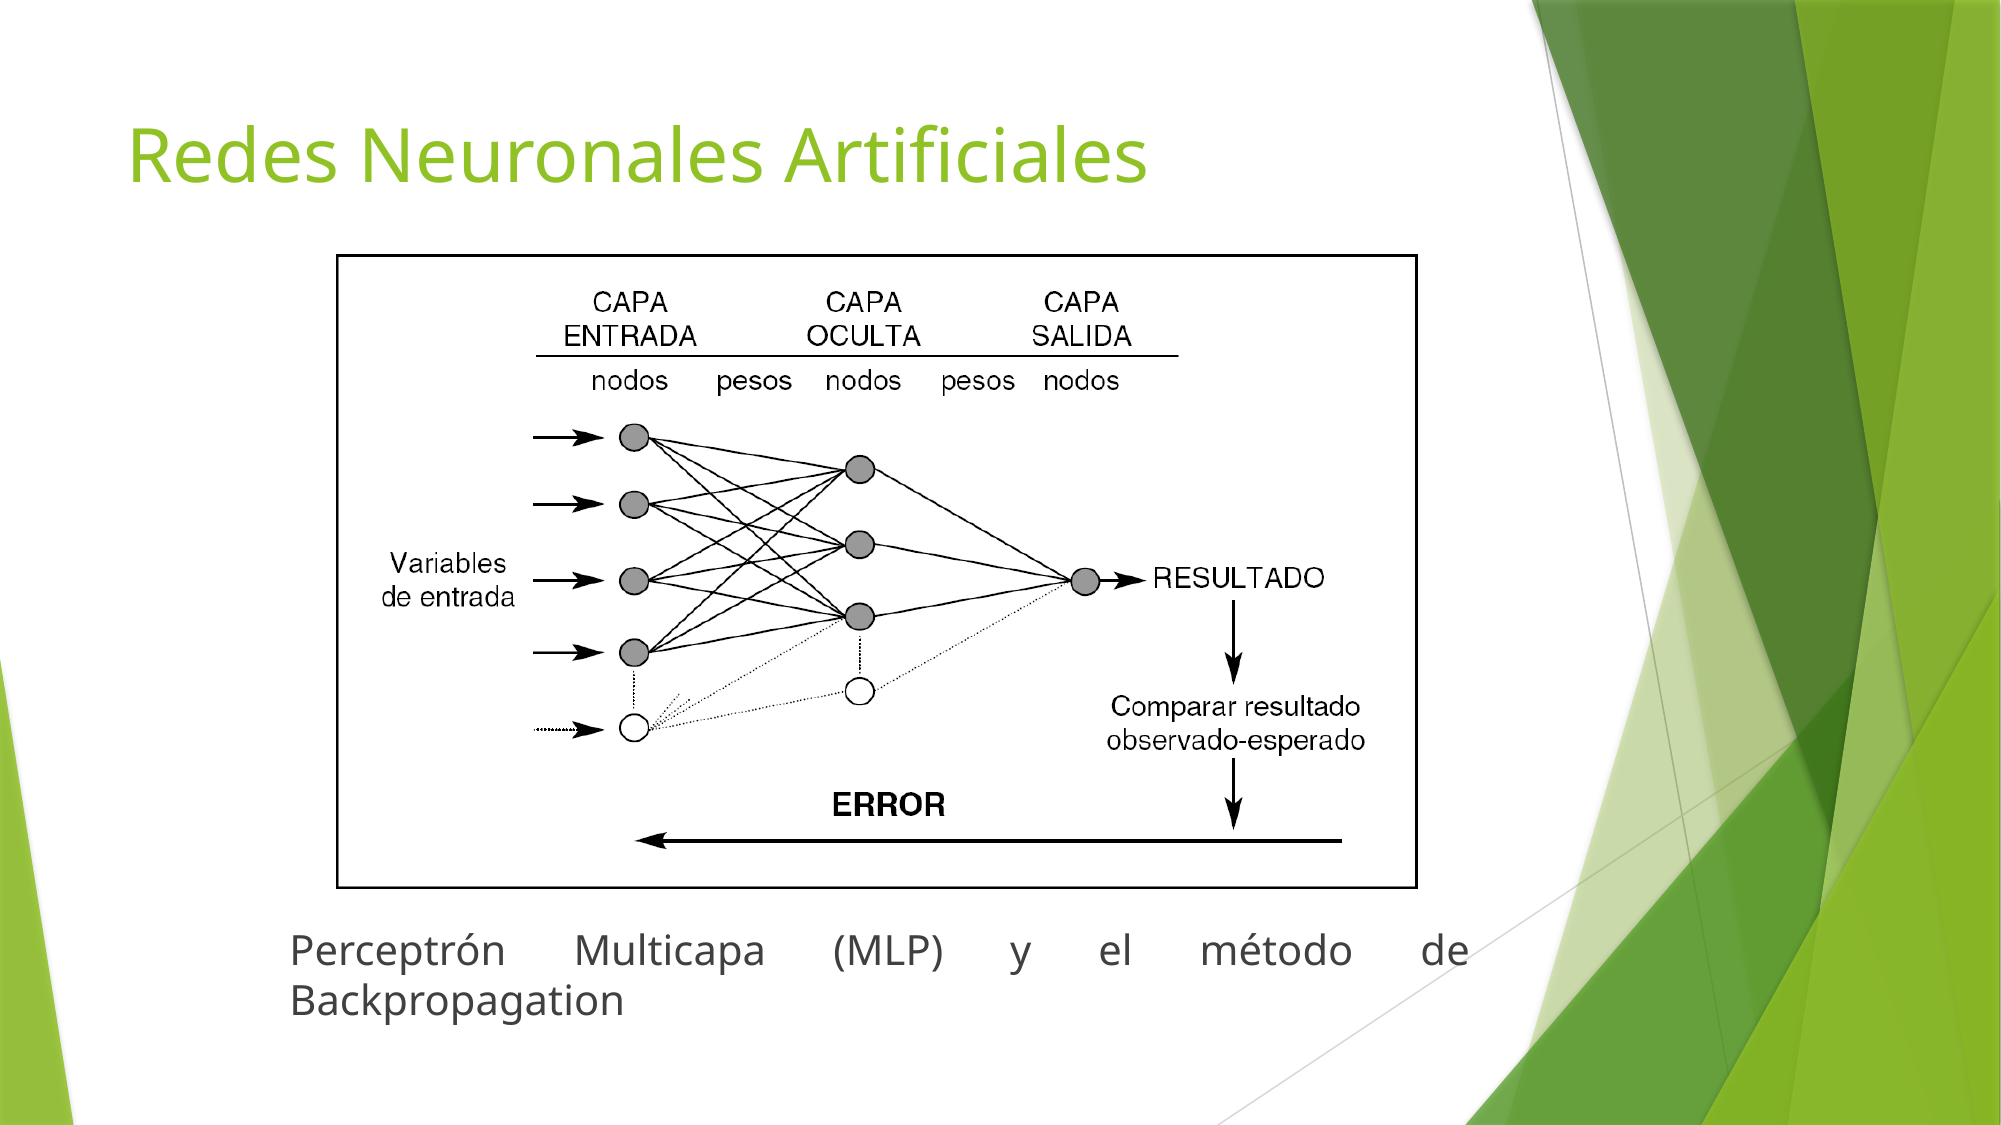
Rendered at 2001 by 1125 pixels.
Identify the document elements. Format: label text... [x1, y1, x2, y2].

title Redes Neuronales Artificiales [111, 99, 1648, 317]
picture [322, 241, 1437, 903]
list Perceptrón Multicapa (MLP) y el método de Backpropagation [274, 916, 1485, 1044]
